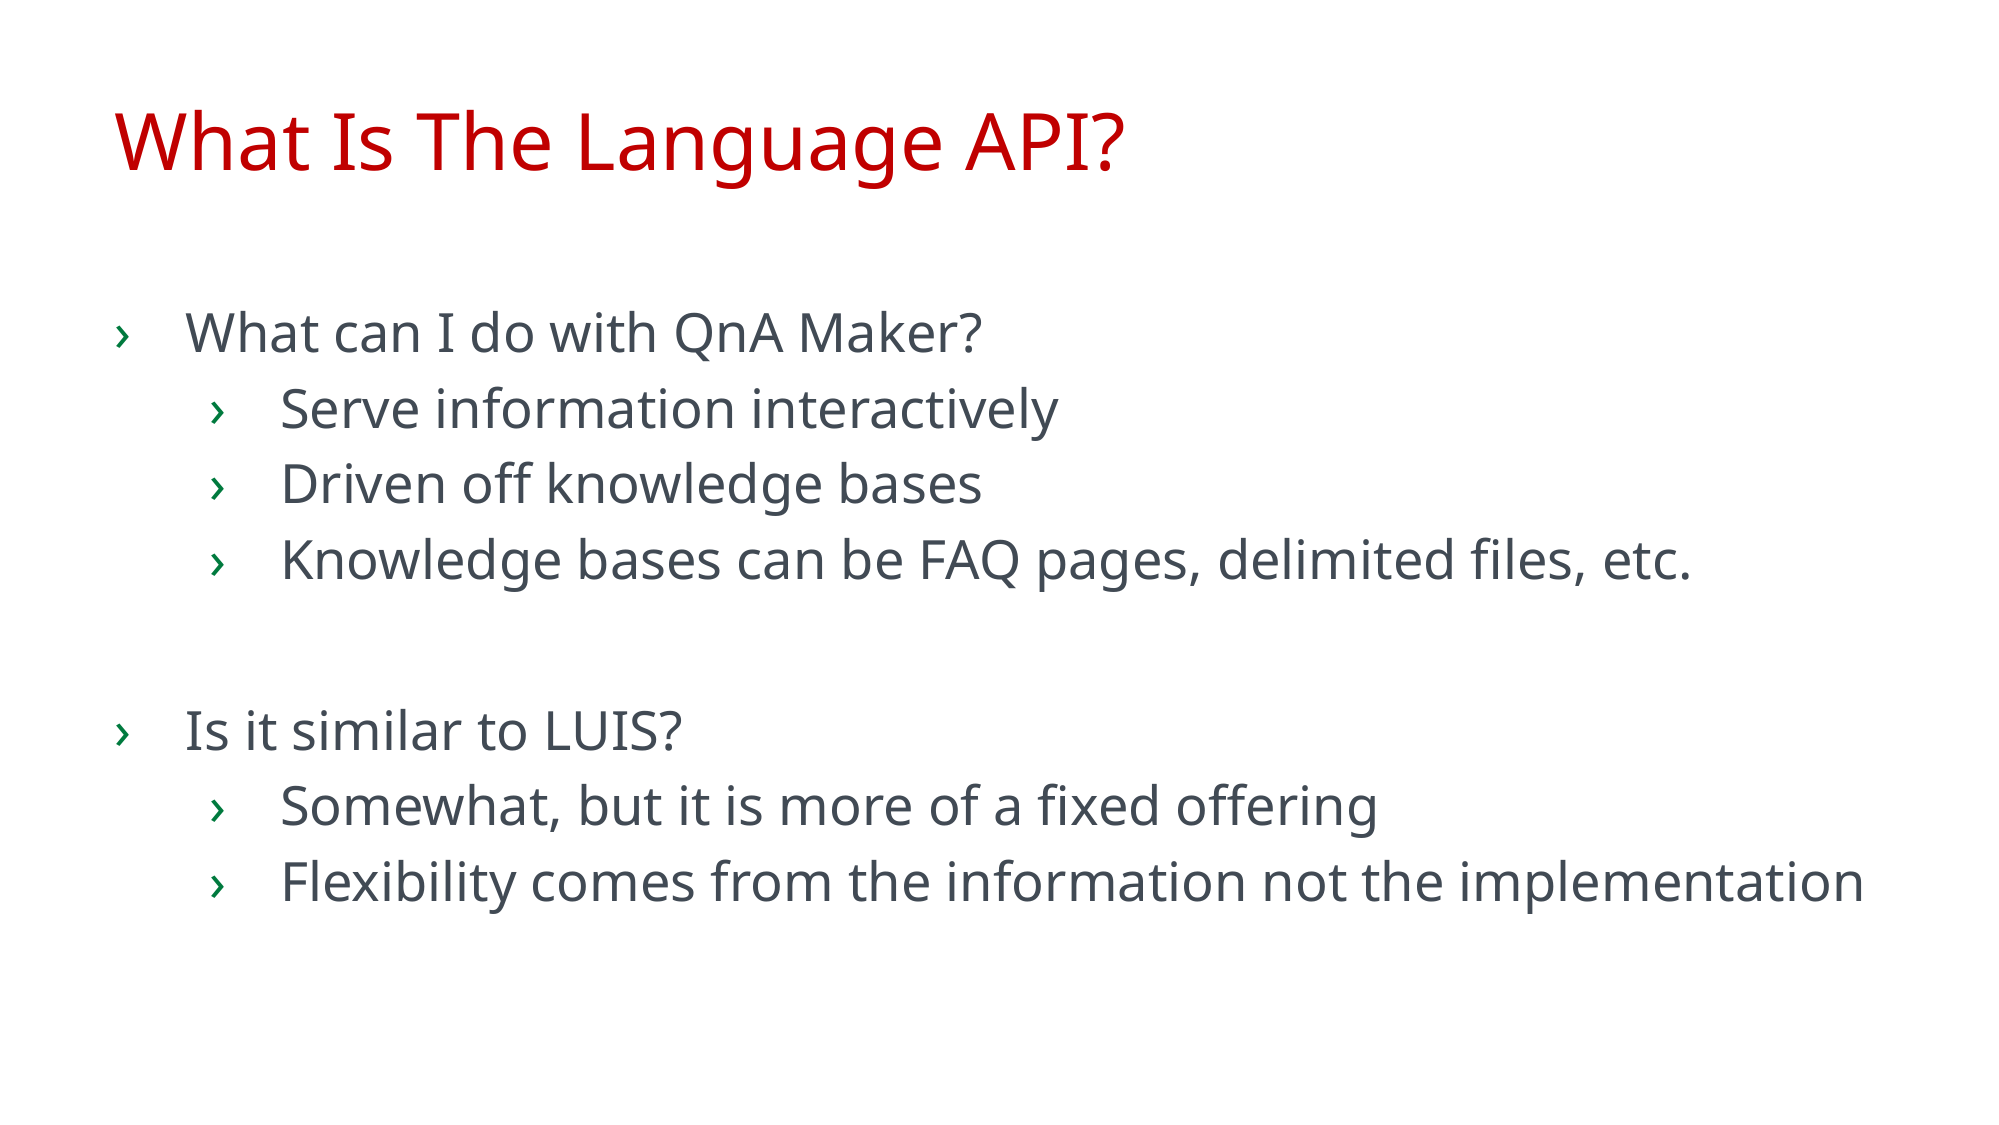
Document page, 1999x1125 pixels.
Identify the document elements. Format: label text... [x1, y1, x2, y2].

list What can I do with QnA Maker? Serve information interactively Driven off knowledge bases Knowledge bases can be FAQ pages, delimited files, etc. Is it similar to LUIS? Somewhat, but it is more of a fixed offering Flexibility comes from the information not the implementation [99, 290, 1899, 1005]
title What Is The Language API? [99, 45, 1905, 233]
